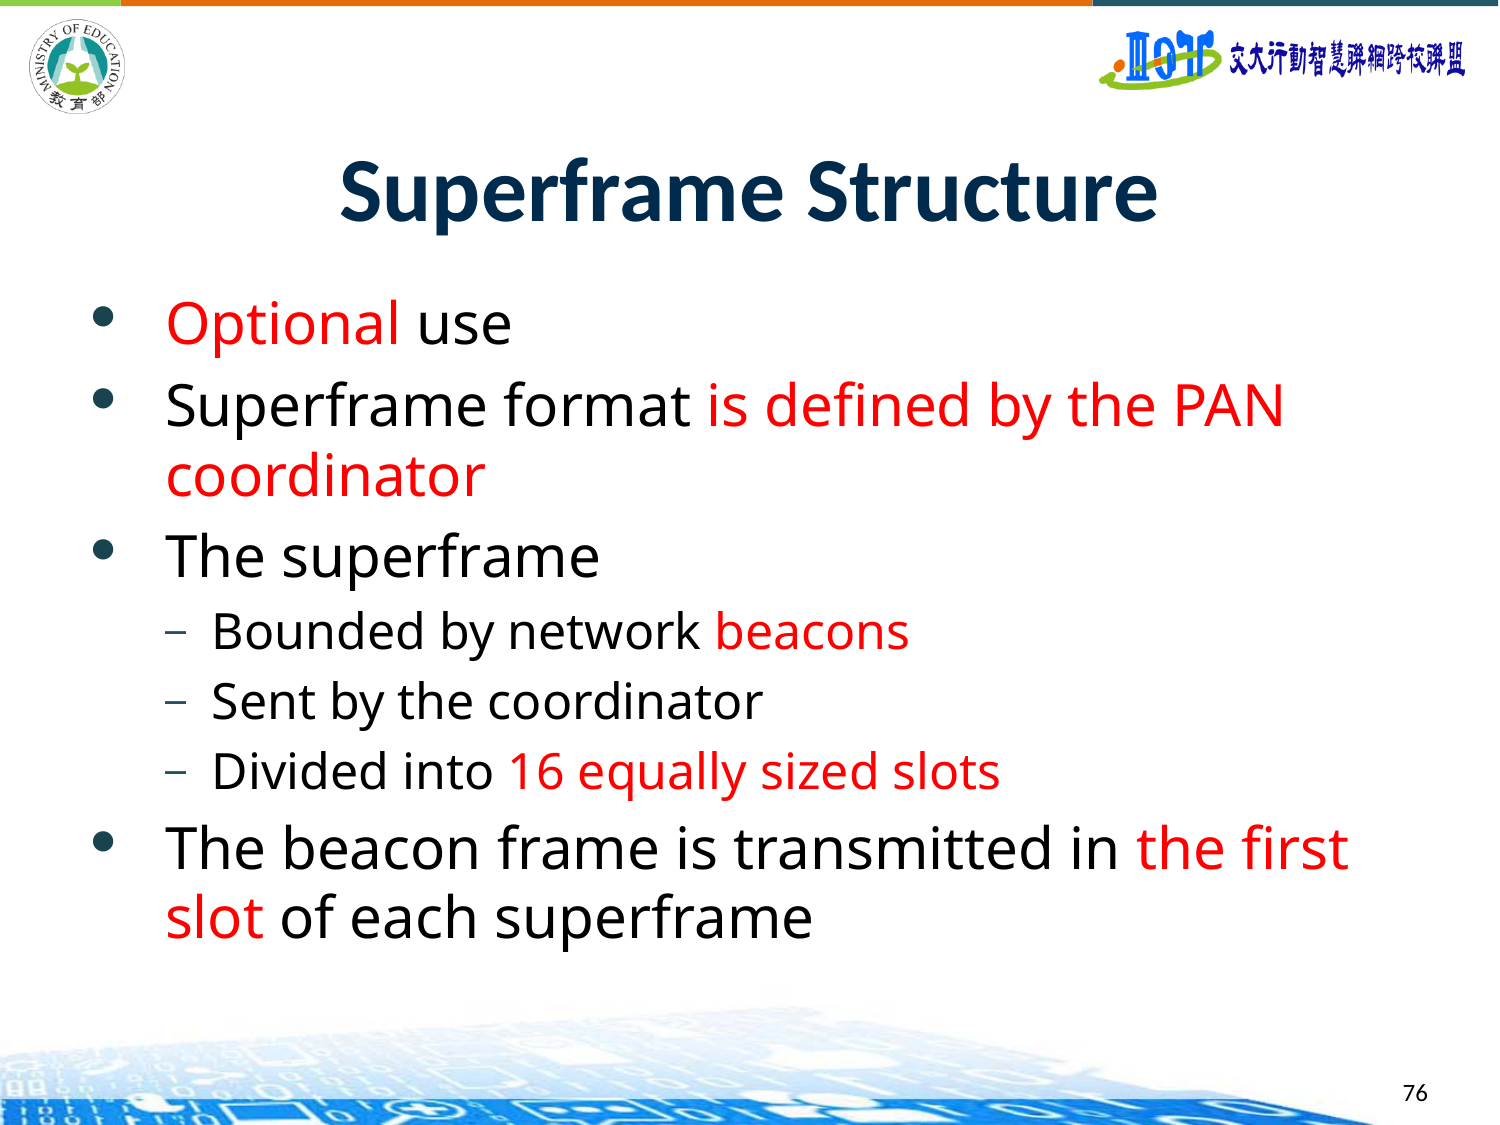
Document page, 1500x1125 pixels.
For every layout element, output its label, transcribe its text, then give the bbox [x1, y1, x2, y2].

title Superframe Structure [75, 101, 1425, 268]
picture [29, 19, 125, 114]
list Optional use Superframe format is defined by the PAN coordinator The superframe Bounded by network beacons Sent by the coordinator Divided into 16 equally sized slots The beacon frame is transmitted in the first slot of each superframe [75, 278, 1425, 1005]
picture [0, 987, 1377, 1125]
slide_number 76 [1387, 1069, 1484, 1125]
picture [1099, 30, 1465, 90]
